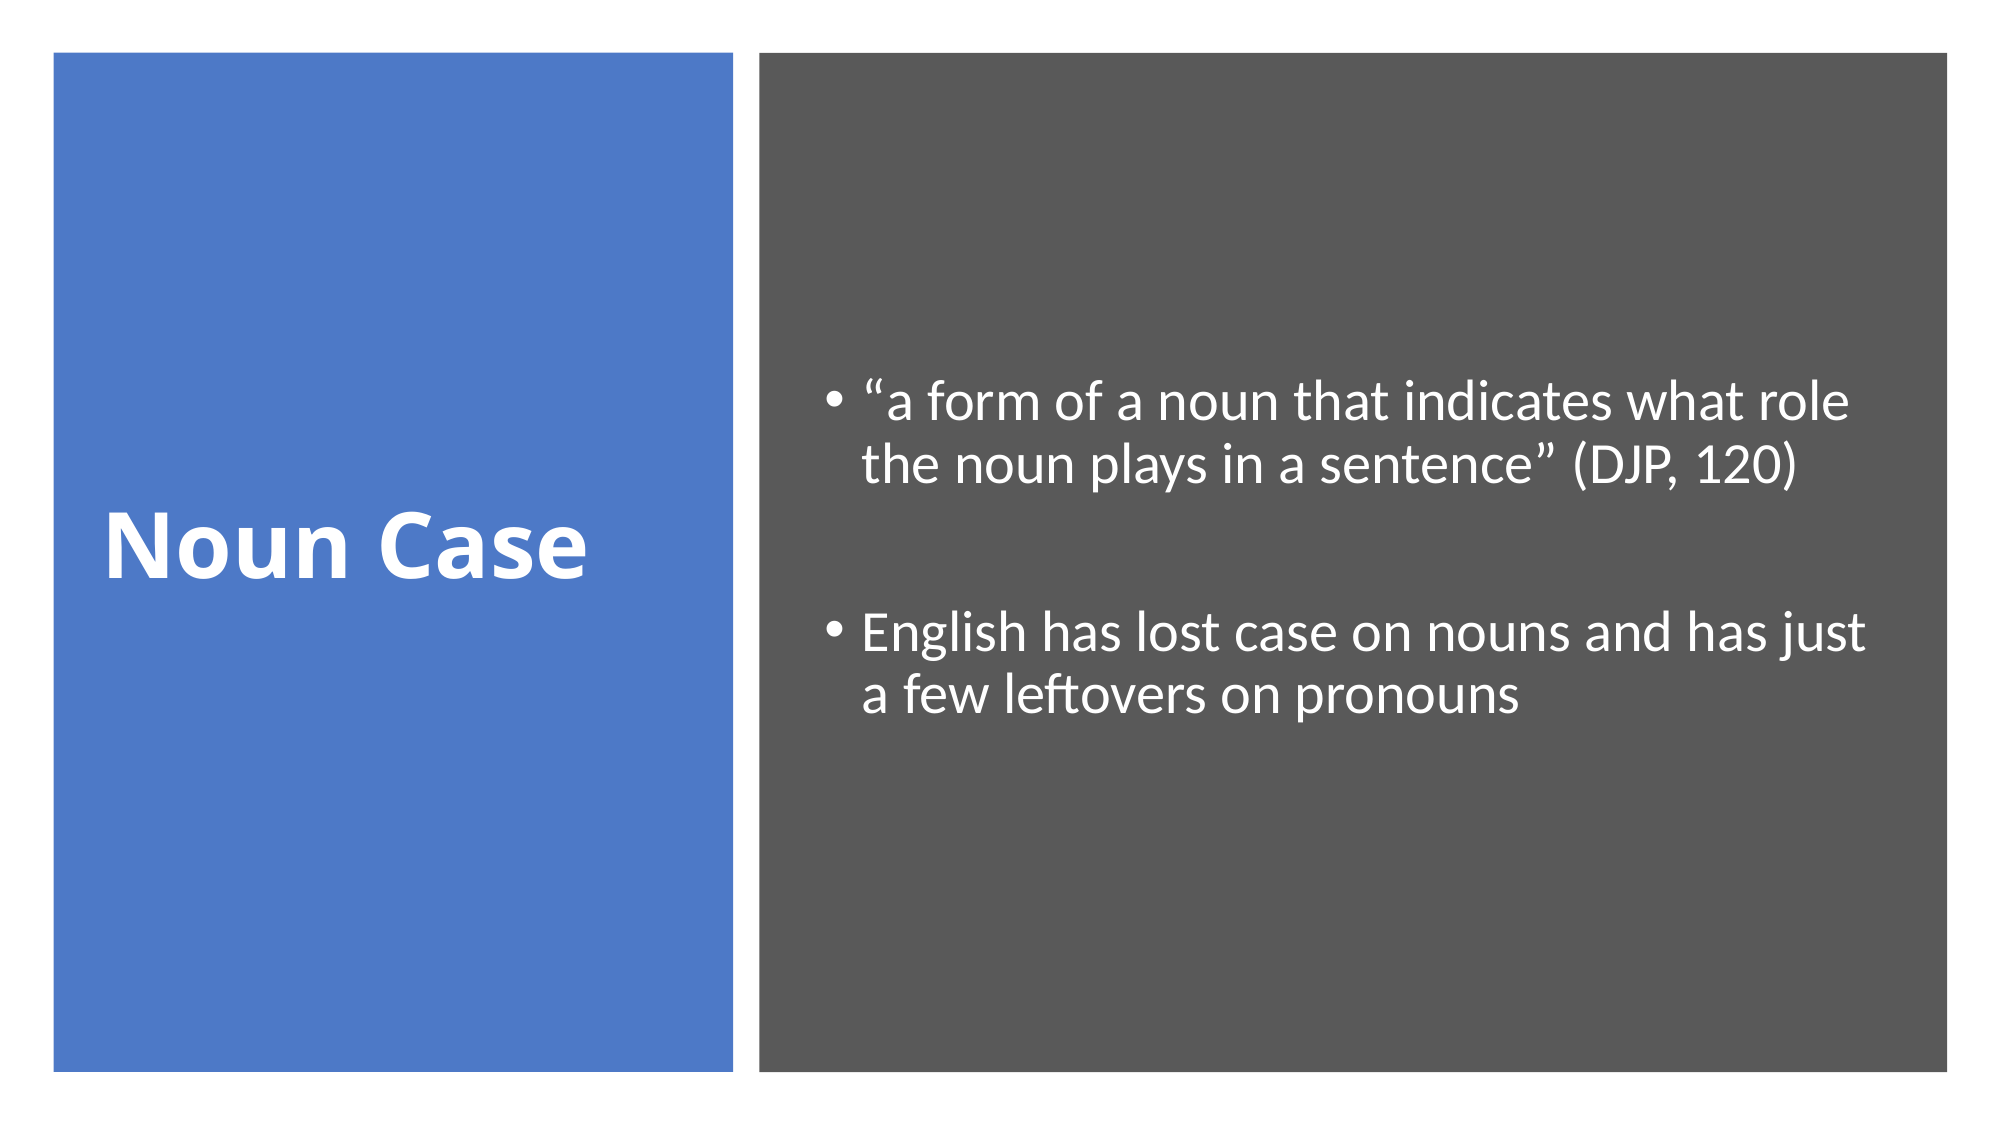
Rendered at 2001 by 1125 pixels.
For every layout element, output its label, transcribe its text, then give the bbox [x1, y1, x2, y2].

text_box [53, 52, 734, 1073]
list “a form of a noun that indicates what role the noun plays in a sentence” (DJP, 120) English has lost case on nouns and has just a few leftovers on pronouns [809, 95, 1892, 1002]
title Noun Case [85, 95, 697, 1002]
text_box [758, 52, 1948, 1073]
